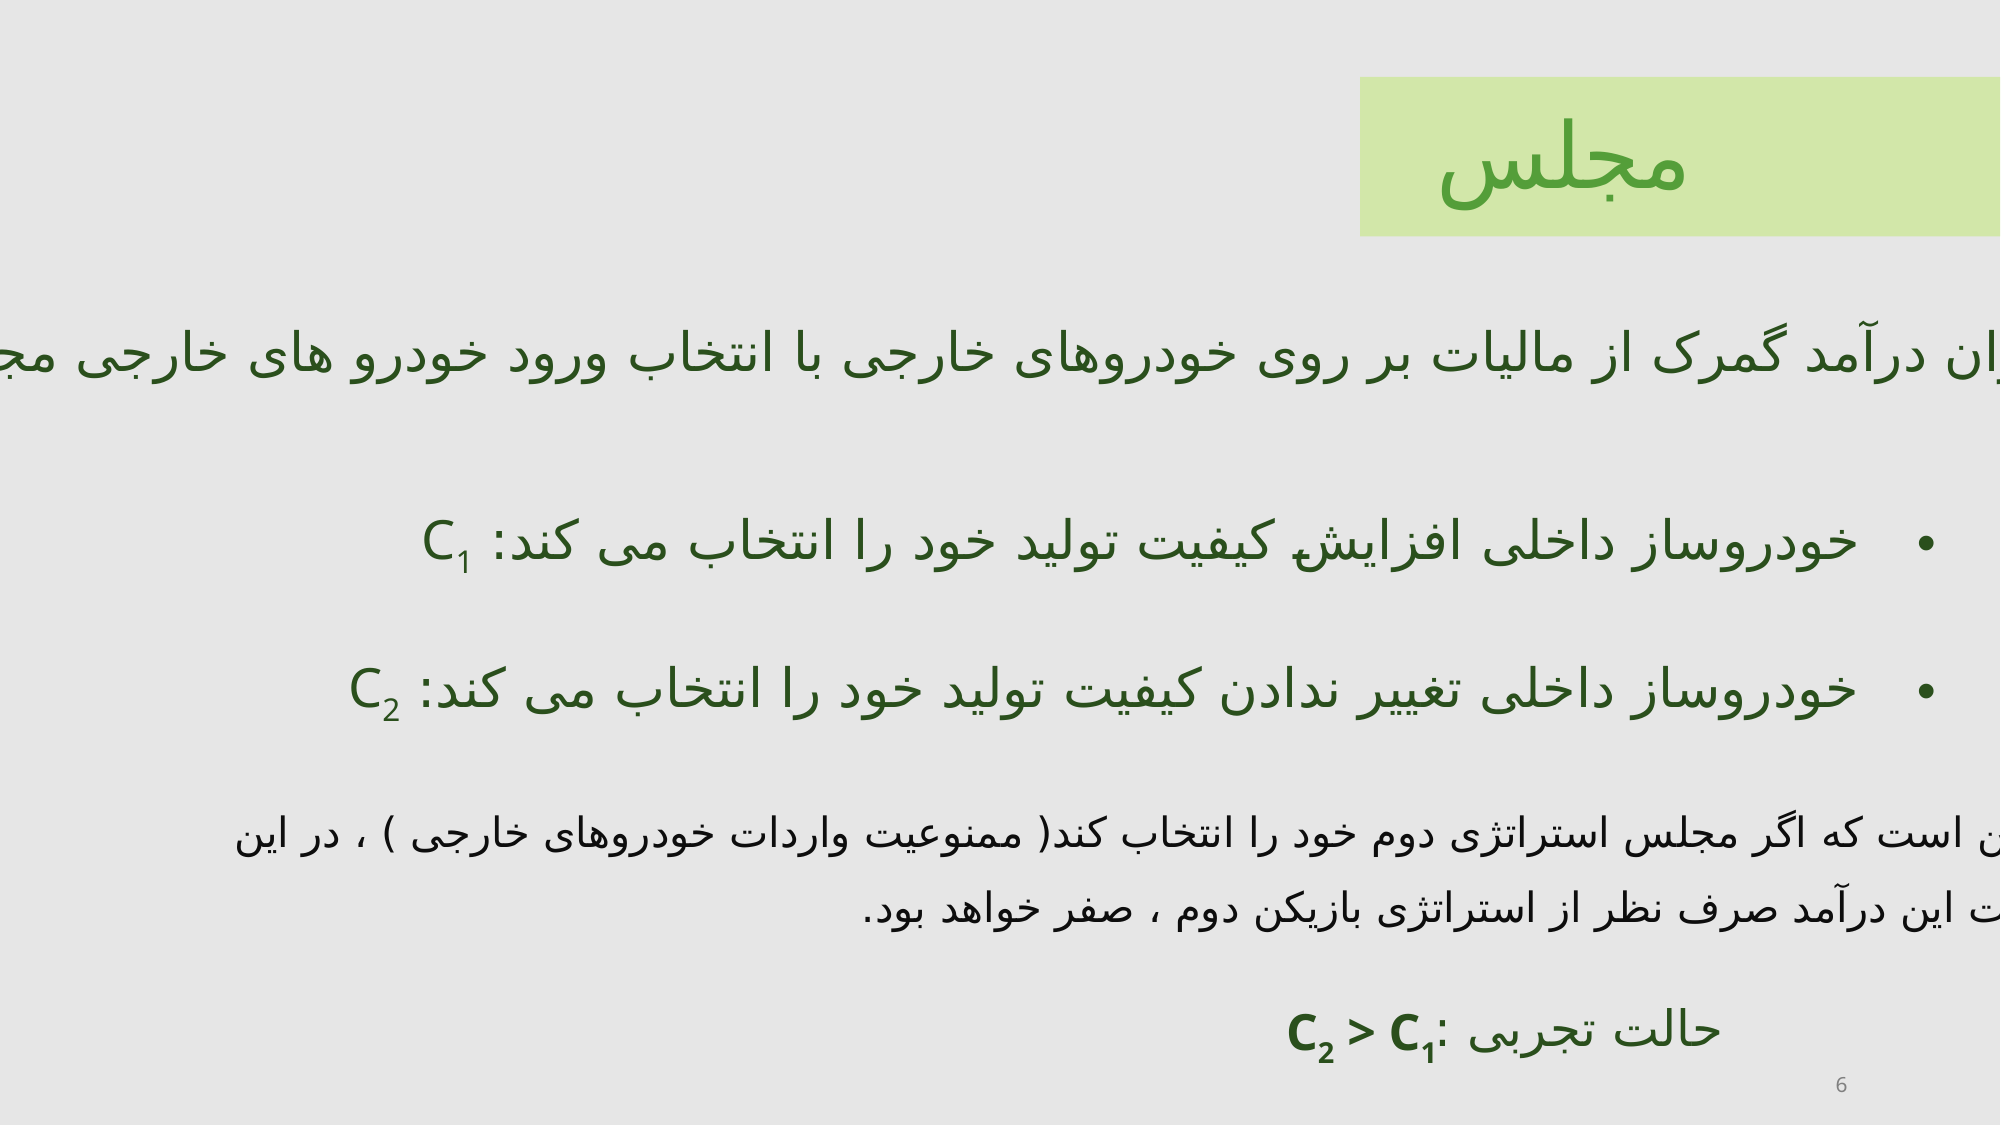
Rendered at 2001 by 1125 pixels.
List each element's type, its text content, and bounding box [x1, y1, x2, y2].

text_box روشن است که اگر مجلس استراتژی دوم خود را انتخاب کند( ممنوعیت واردات خودروهای خارجی ) ، در این صورت این درآمد صرف نظر از استراتژی بازیکن دوم ، صفر خواهد بود. [206, 773, 2000, 939]
text_box C2 > C1 [1271, 959, 1452, 1077]
slide_number 6 [1412, 1068, 1863, 1103]
text_box حالت تجربی : [1452, 959, 1738, 1064]
text_box خودروساز داخلی افزایش کیفیت تولید خود را انتخاب می کند: C1 خودروساز داخلی تغییر ندادن کیفیت تولید خود را انتخاب می کند: C2 [333, 424, 1951, 735]
text_box مجلس [1421, 89, 1707, 215]
text_box میزان درآمد گمرک از مالیات بر روی خودروهای خارجی با انتخاب ورود خودرو های خارجی مجلس : [0, 310, 2000, 390]
